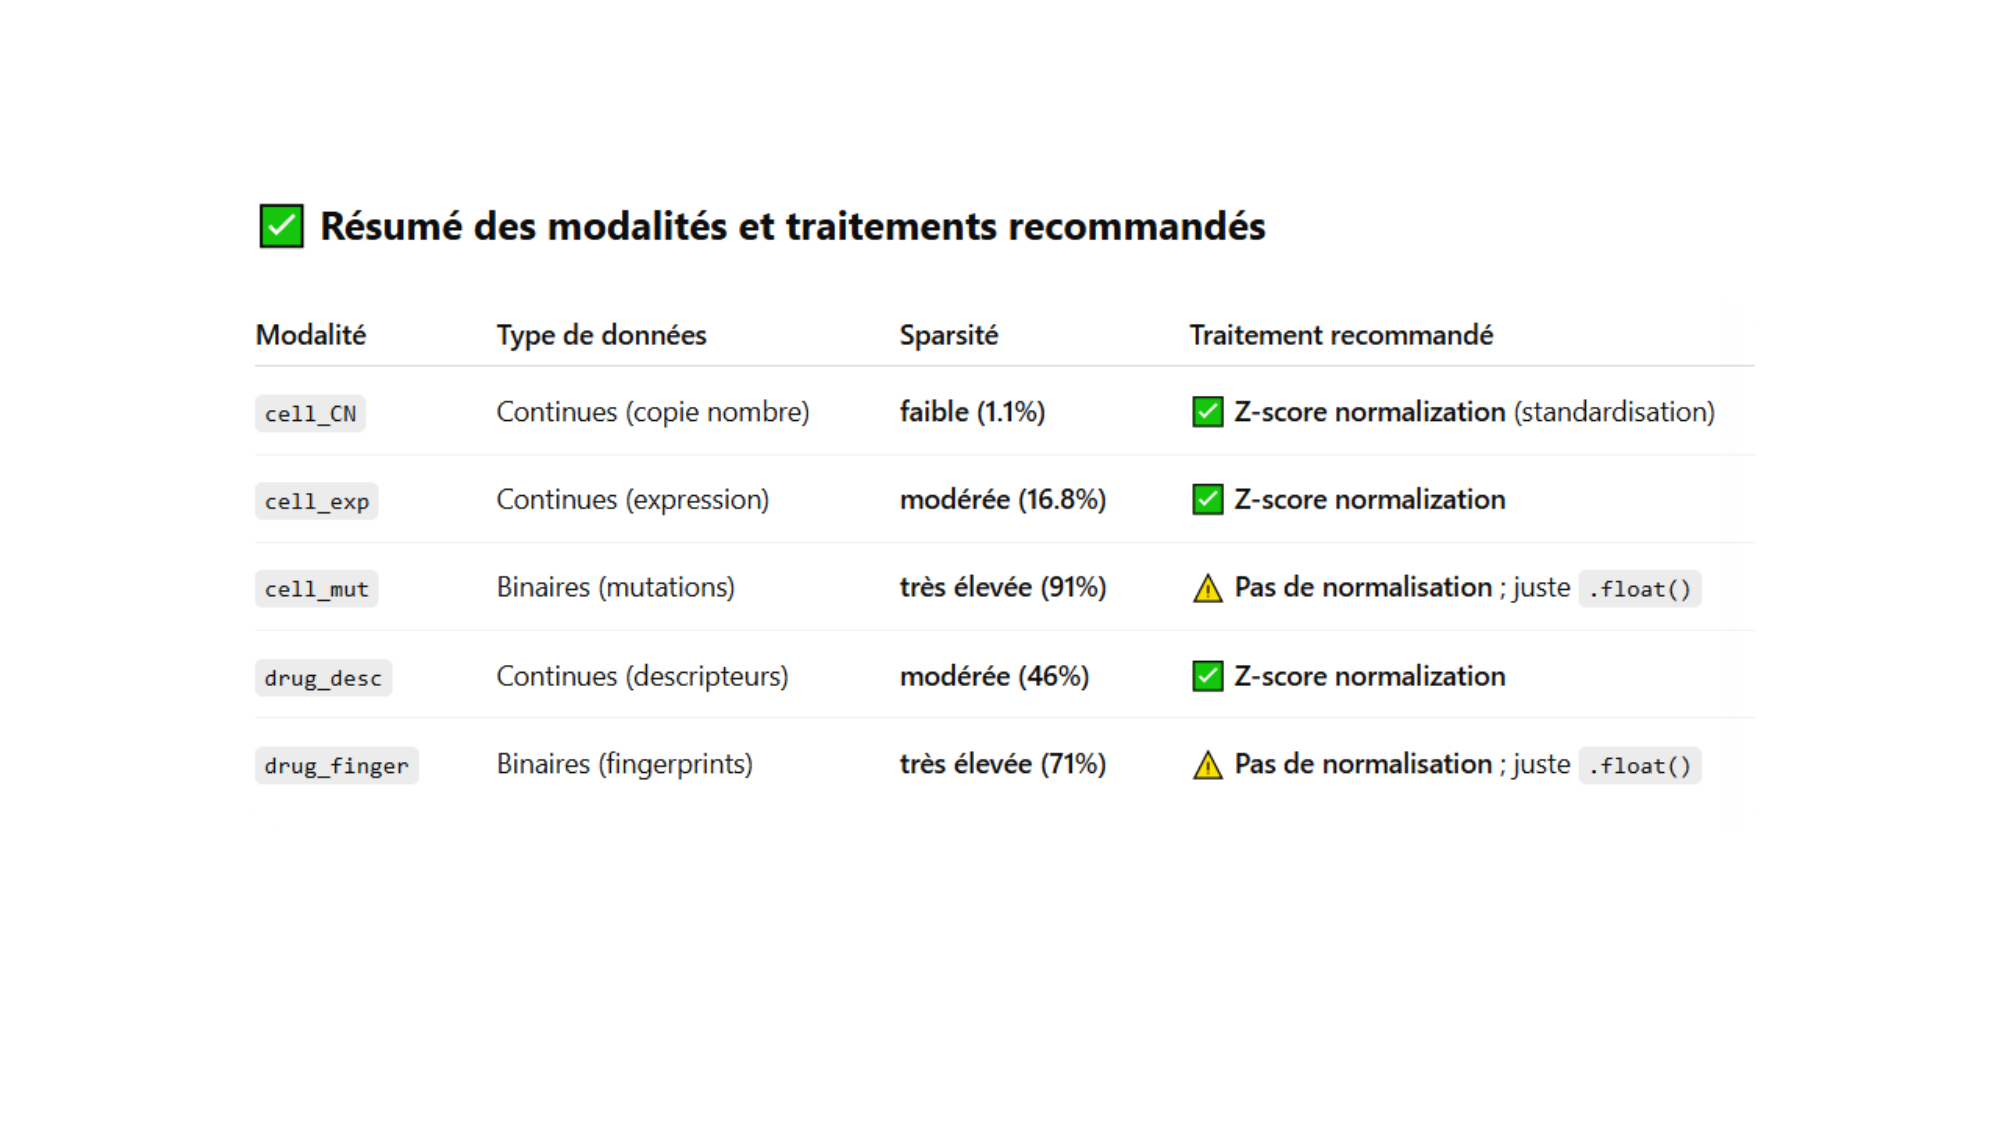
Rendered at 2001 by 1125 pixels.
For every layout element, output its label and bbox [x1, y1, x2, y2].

picture [184, 165, 1785, 833]
